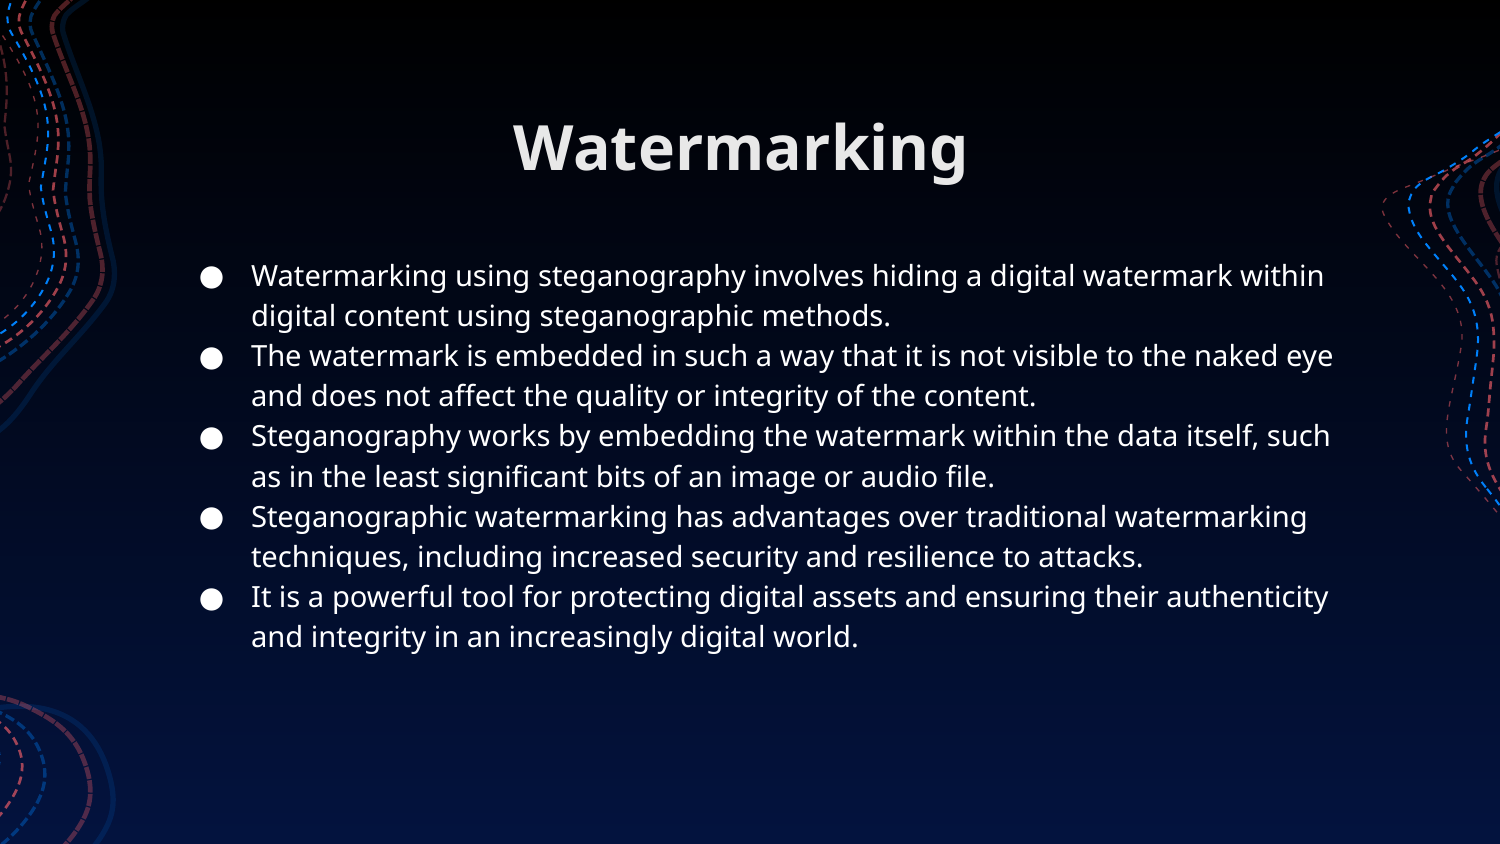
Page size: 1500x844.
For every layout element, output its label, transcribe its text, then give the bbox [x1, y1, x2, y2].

title Watermarking [118, 88, 1382, 192]
text_box Watermarking using steganography involves hiding a digital watermark within digital content using steganographic methods. The watermark is embedded in such a way that it is not visible to the naked eye and does not affect the quality or integrity of the content. Steganography works by embedding the watermark within the data itself, such as in the least significant bits of an image or audio file. Steganographic watermarking has advantages over traditional watermarking techniques, including increased security and resilience to attacks. It is a powerful tool for protecting digital assets and ensuring their authenticity and integrity in an increasingly digital world. [161, 214, 1382, 691]
